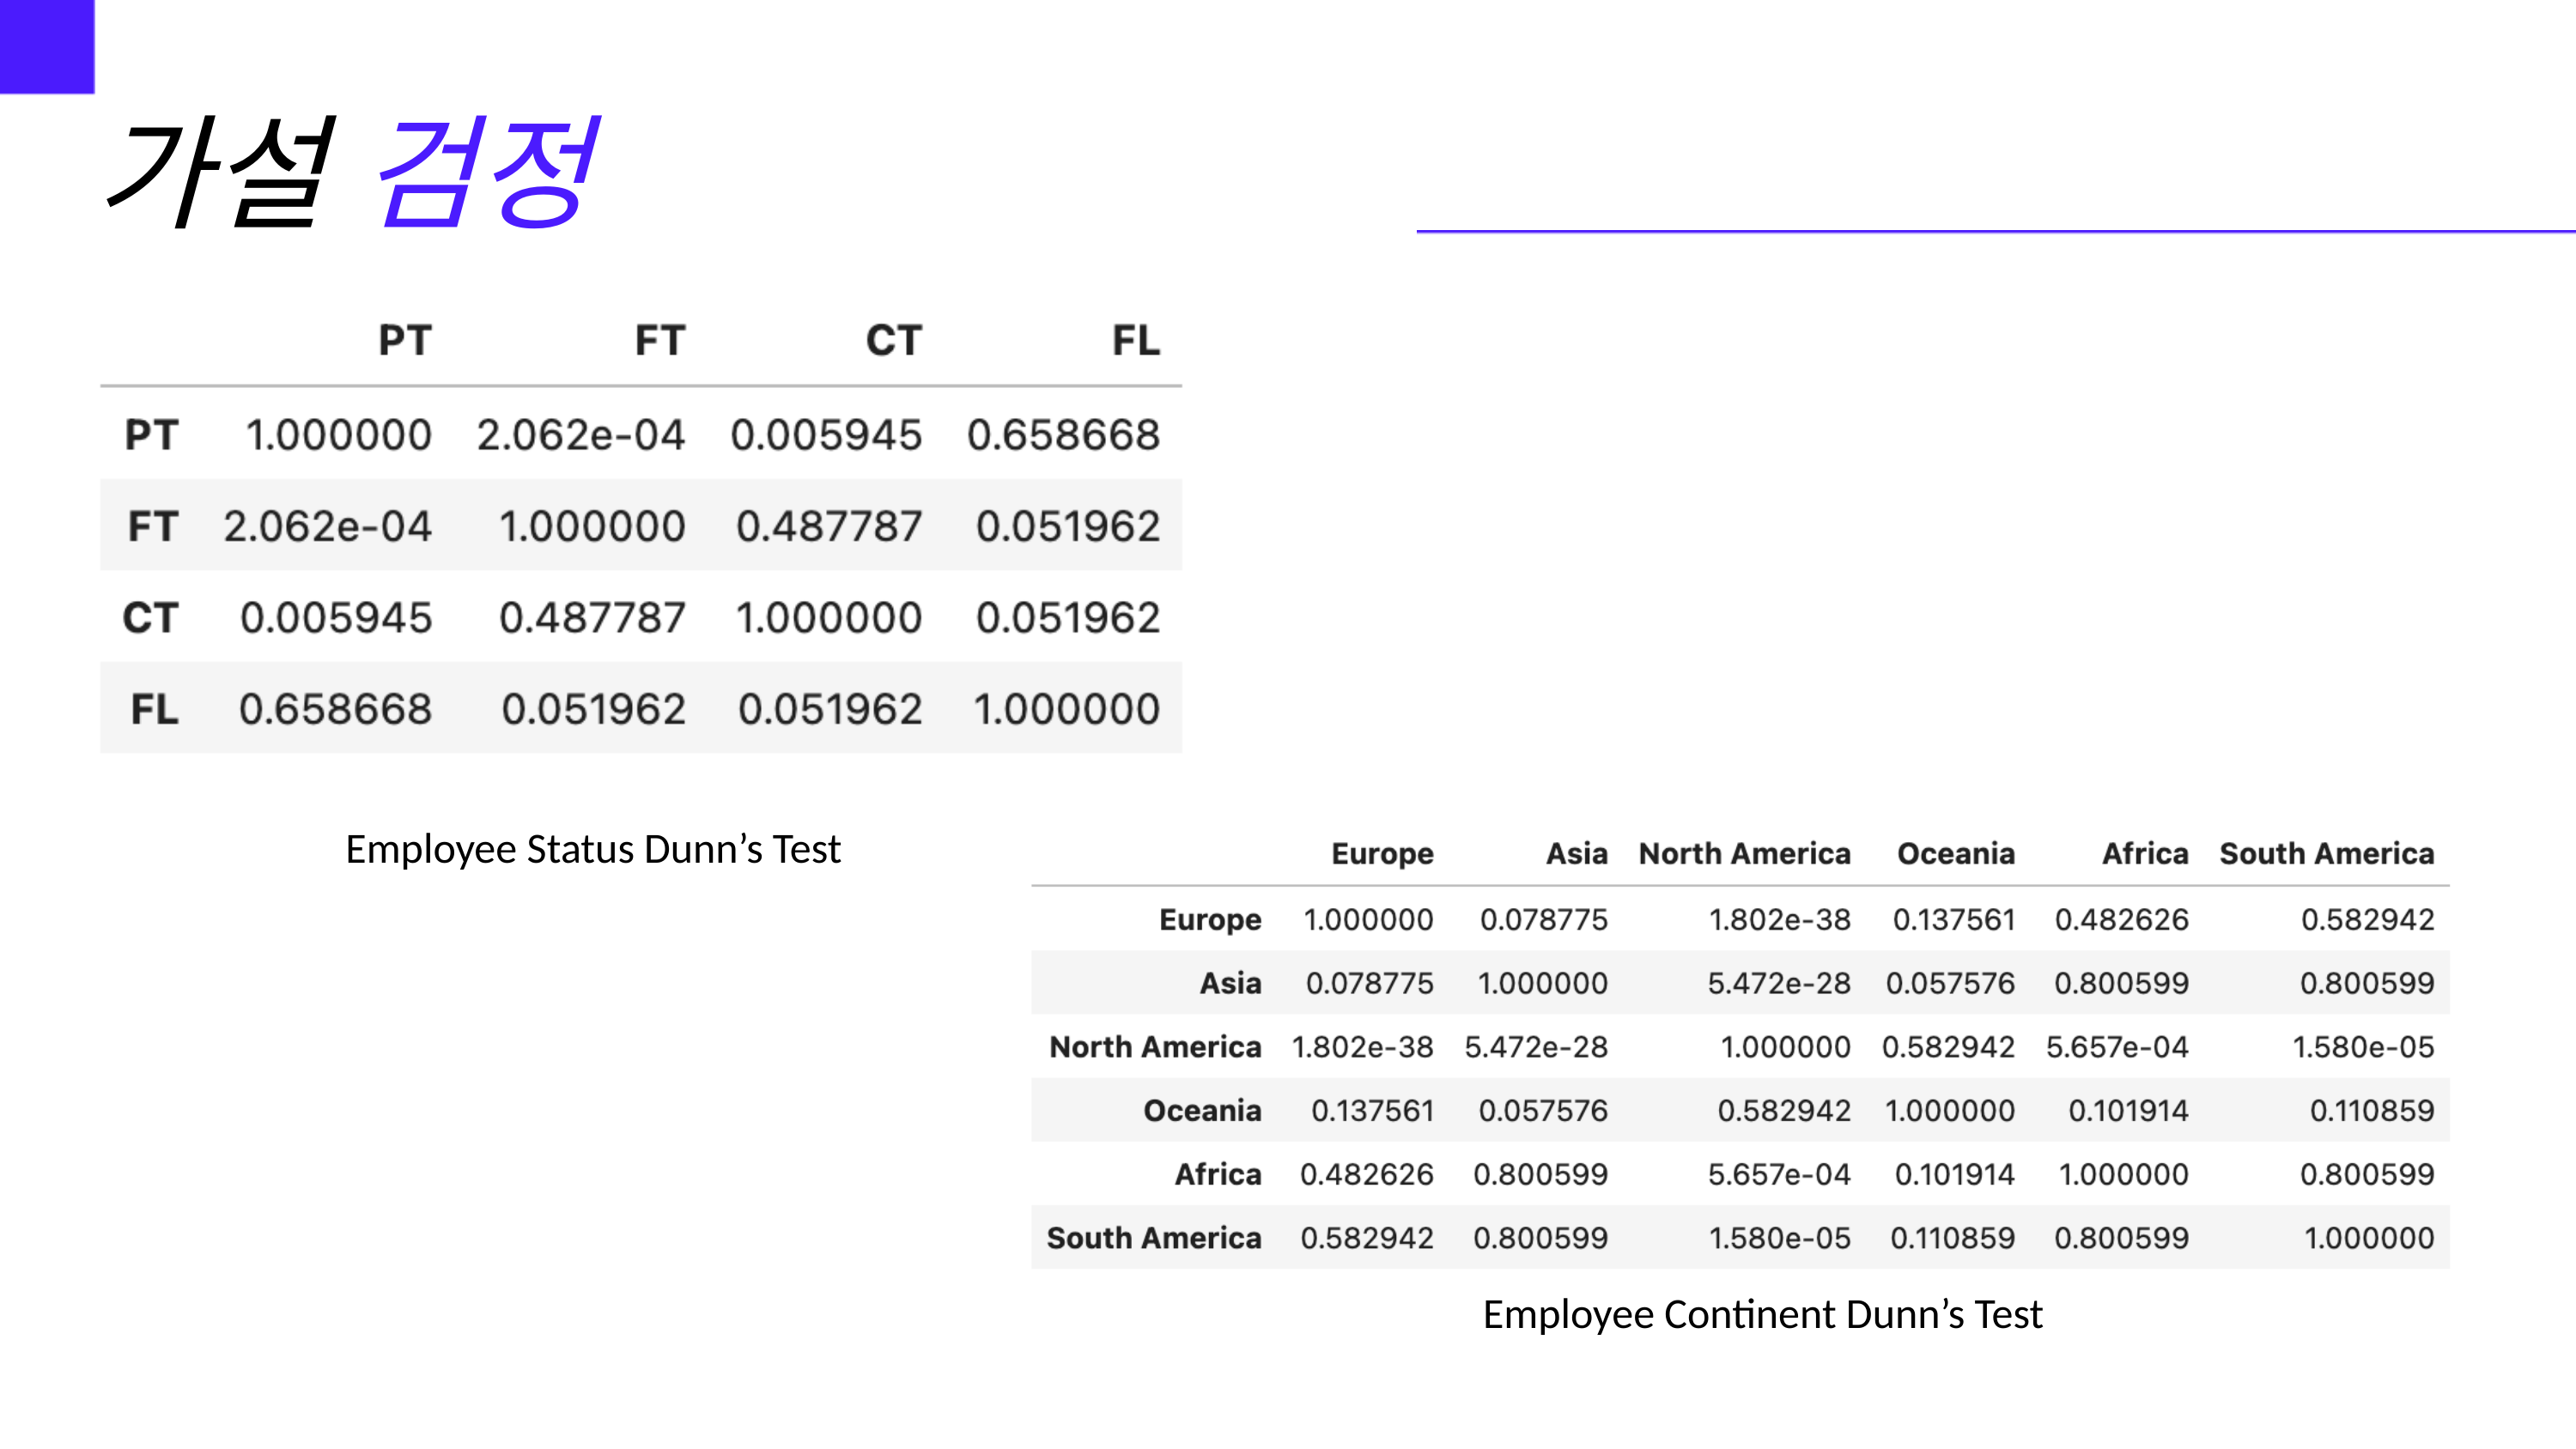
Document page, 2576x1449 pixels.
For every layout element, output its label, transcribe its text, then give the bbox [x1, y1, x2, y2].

text_box 가설 검정 [94, 100, 1773, 276]
text_box Employee Continent Dunn’s Test [1470, 1281, 2202, 1344]
text_box Employee Status Dunn’s Test [332, 814, 856, 878]
picture [0, 0, 95, 95]
picture [75, 287, 1285, 803]
picture [1416, 230, 2576, 235]
picture [1016, 816, 2530, 1271]
